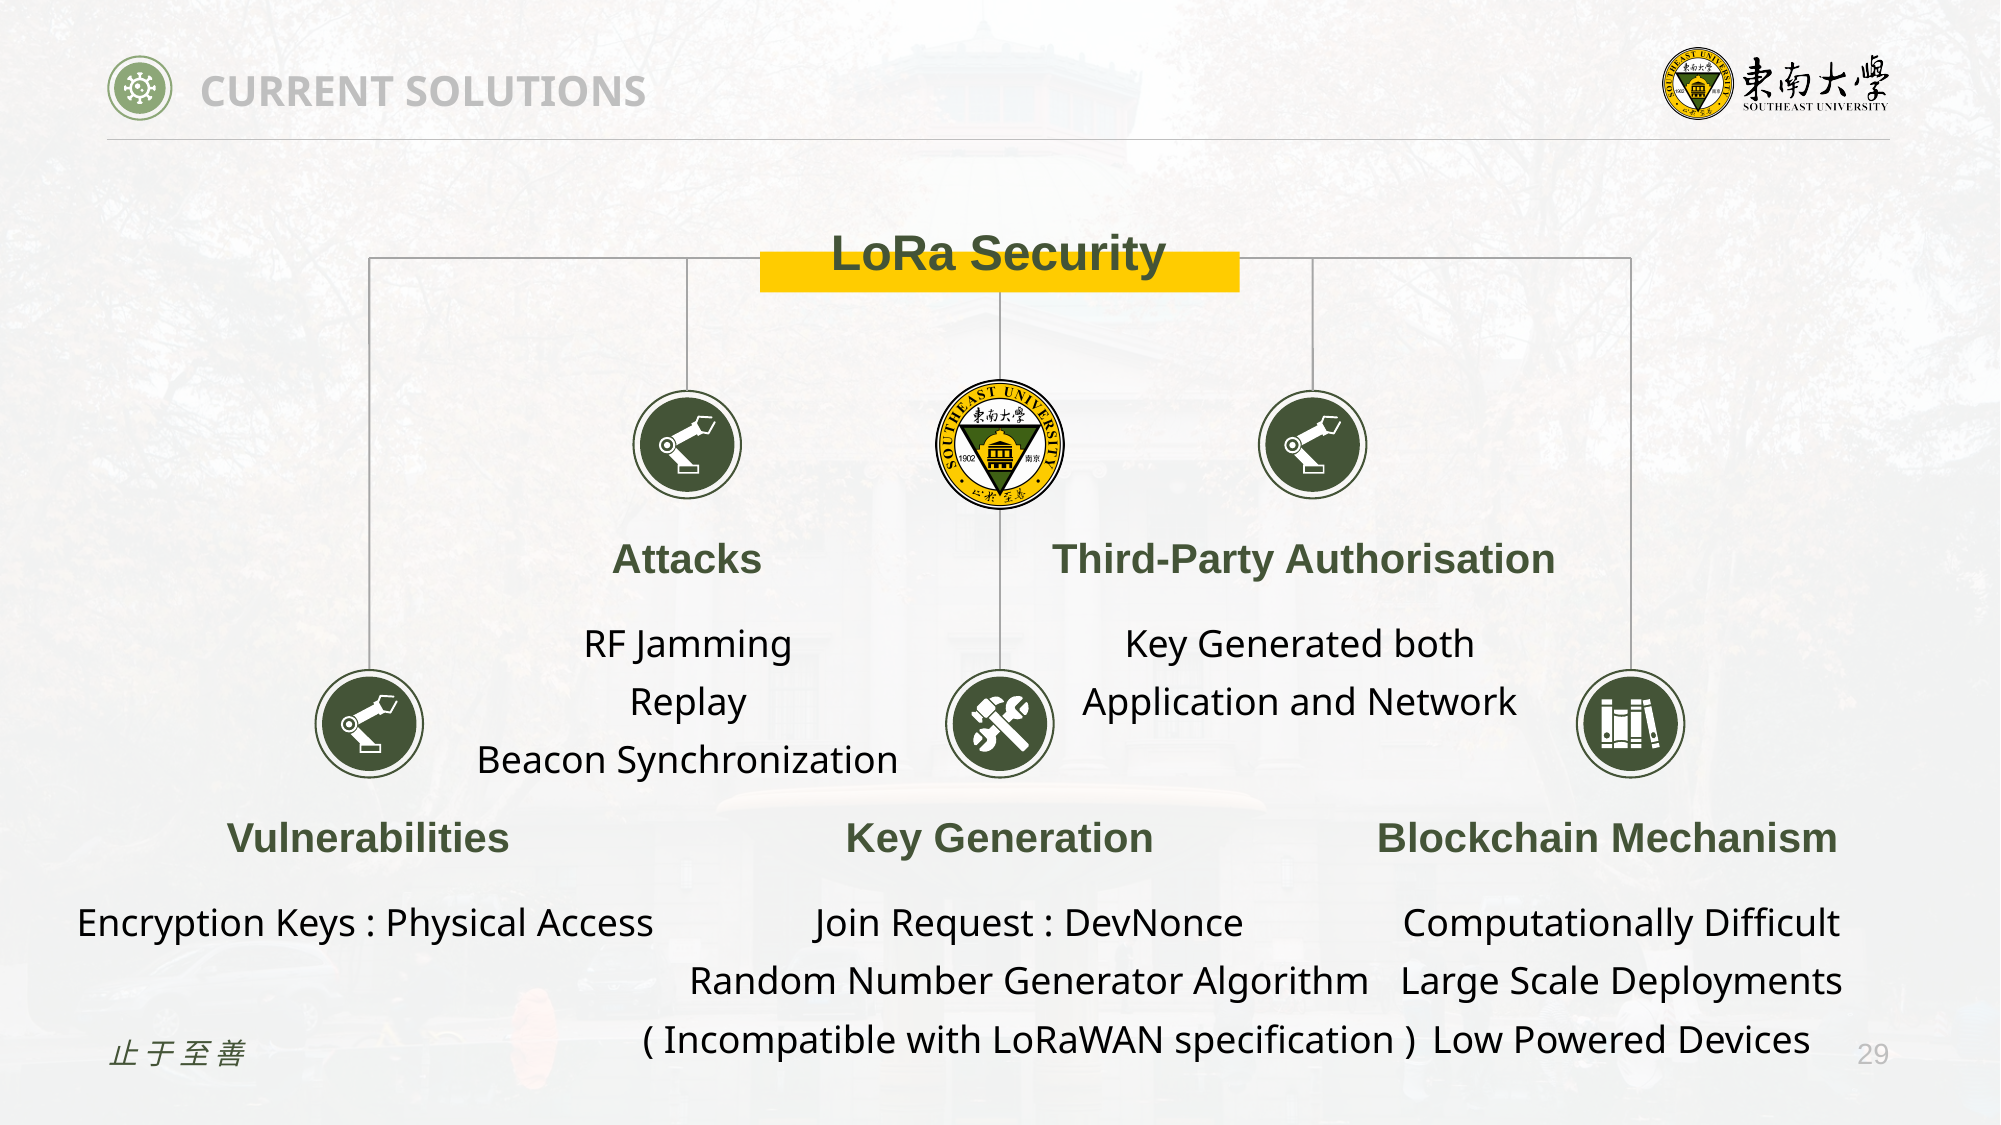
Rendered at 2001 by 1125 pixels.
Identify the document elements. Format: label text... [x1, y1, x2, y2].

picture [934, 379, 1065, 510]
text_box LoRa Security [1001, 259, 1296, 289]
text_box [633, 390, 741, 499]
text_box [946, 670, 1054, 778]
text_box Join Request : DevNonce Random Number Generator Algorithm ( Incompatible with LoRaWAN speciﬁcation ) [619, 877, 1379, 1068]
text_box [1576, 670, 1685, 778]
text_box LoRa Security [715, 259, 999, 289]
text_box Computationally Difﬁcult Large Scale Deployments Low Powered Devices [1379, 877, 1864, 1068]
text_box Third-Party Authorisation [1031, 524, 1577, 589]
text_box [1001, 289, 1241, 293]
picture [1662, 47, 1889, 120]
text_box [315, 670, 423, 778]
text_box LoRa Security [715, 213, 1296, 258]
list CURRENT SOLUTIONS [199, 56, 1663, 123]
text_box Vulnerabilities [78, 803, 659, 868]
text_box Key Generation [760, 803, 1239, 868]
text_box [759, 289, 999, 293]
text_box RF Jamming Replay Beacon Synchronization [394, 598, 982, 848]
slide_number 29 [1439, 1022, 1890, 1083]
text_box Key Generated both Application and Network [1006, 598, 1595, 731]
text_box Attacks [447, 524, 928, 589]
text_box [1258, 390, 1367, 499]
text_box Encryption Keys : Physical Access [43, 877, 619, 952]
text_box Blockchain Mechanism [1239, 803, 1976, 868]
slide_number 止于至善 [108, 1022, 657, 1083]
